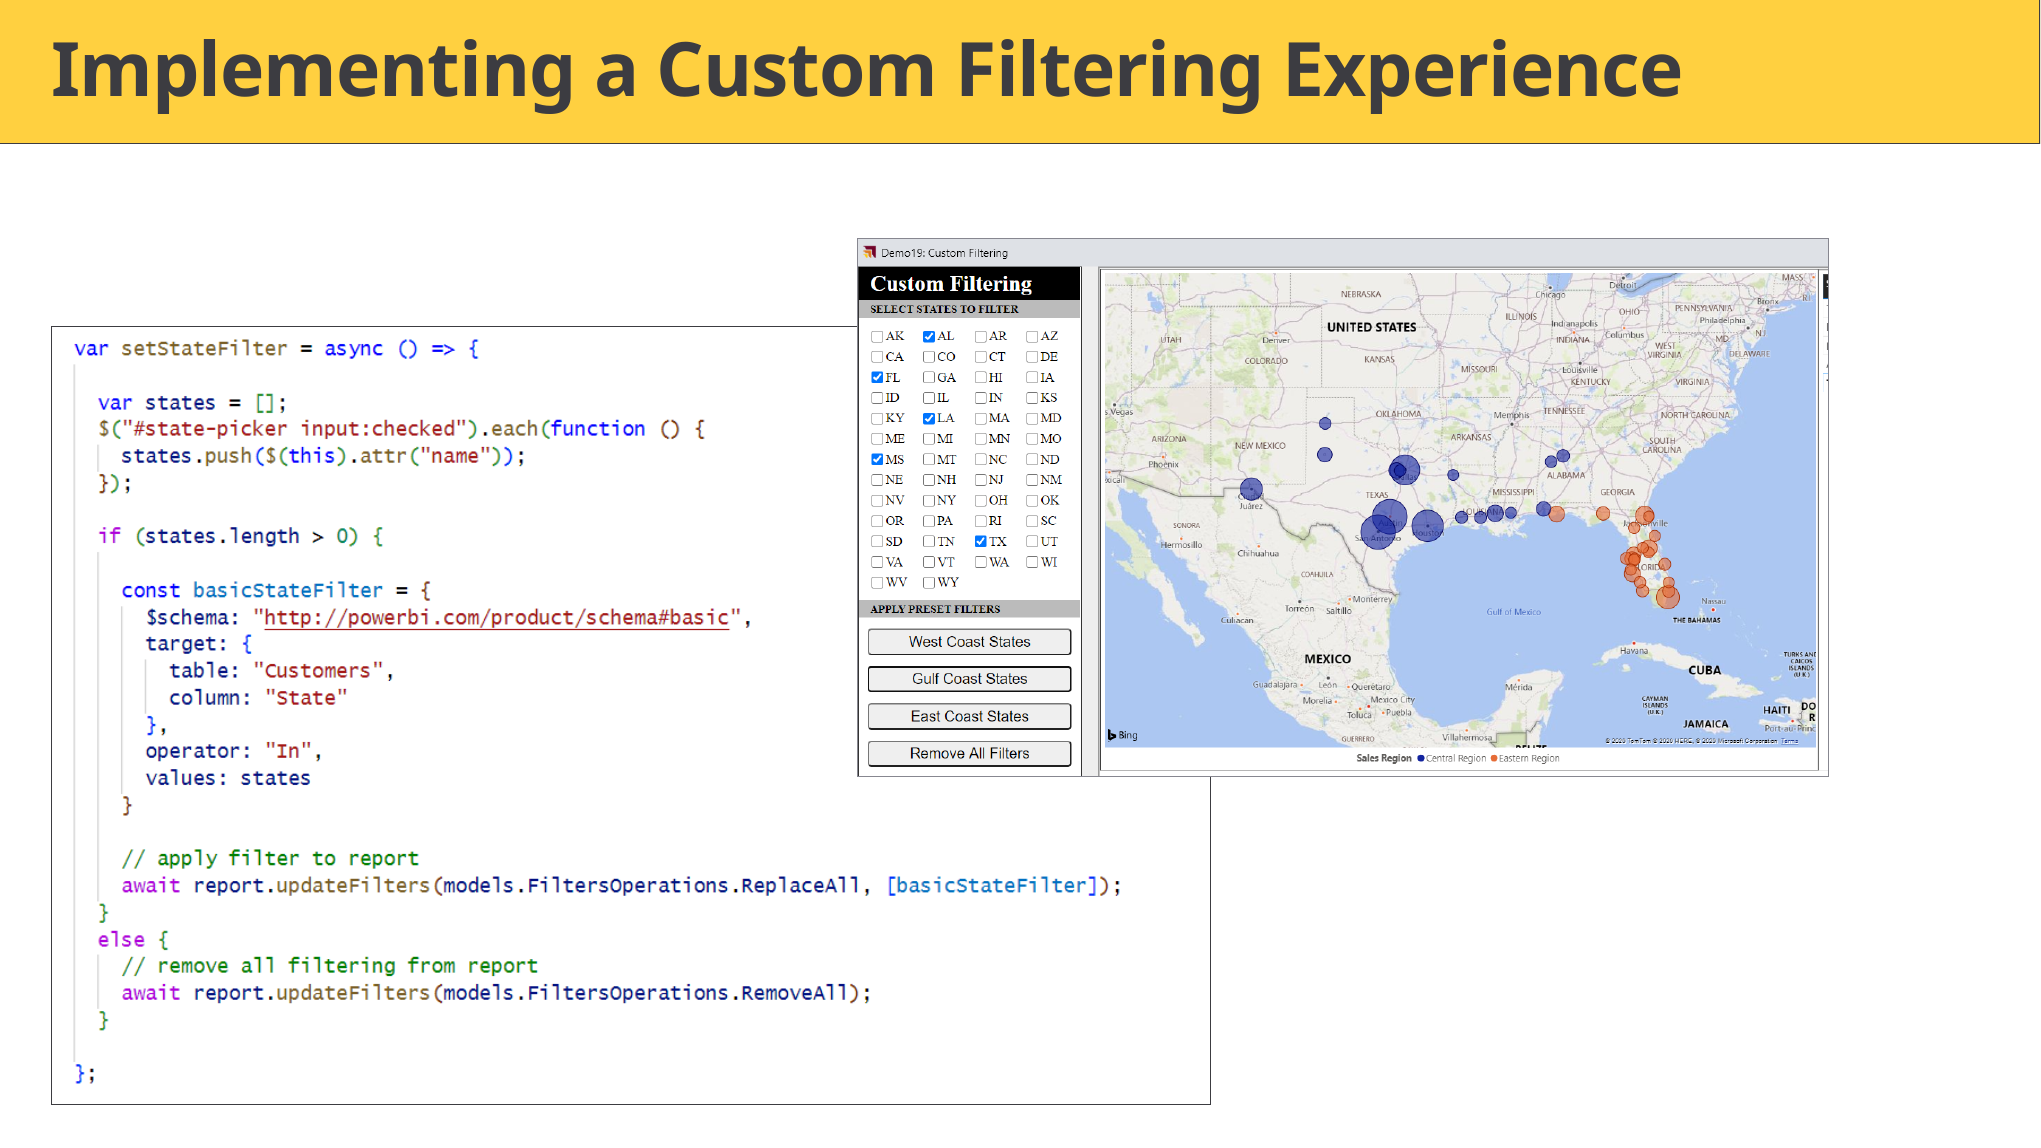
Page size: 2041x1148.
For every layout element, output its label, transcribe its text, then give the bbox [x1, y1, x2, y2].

title Implementing a Custom Filtering Experience [51, 31, 1988, 113]
picture [51, 237, 1829, 1105]
